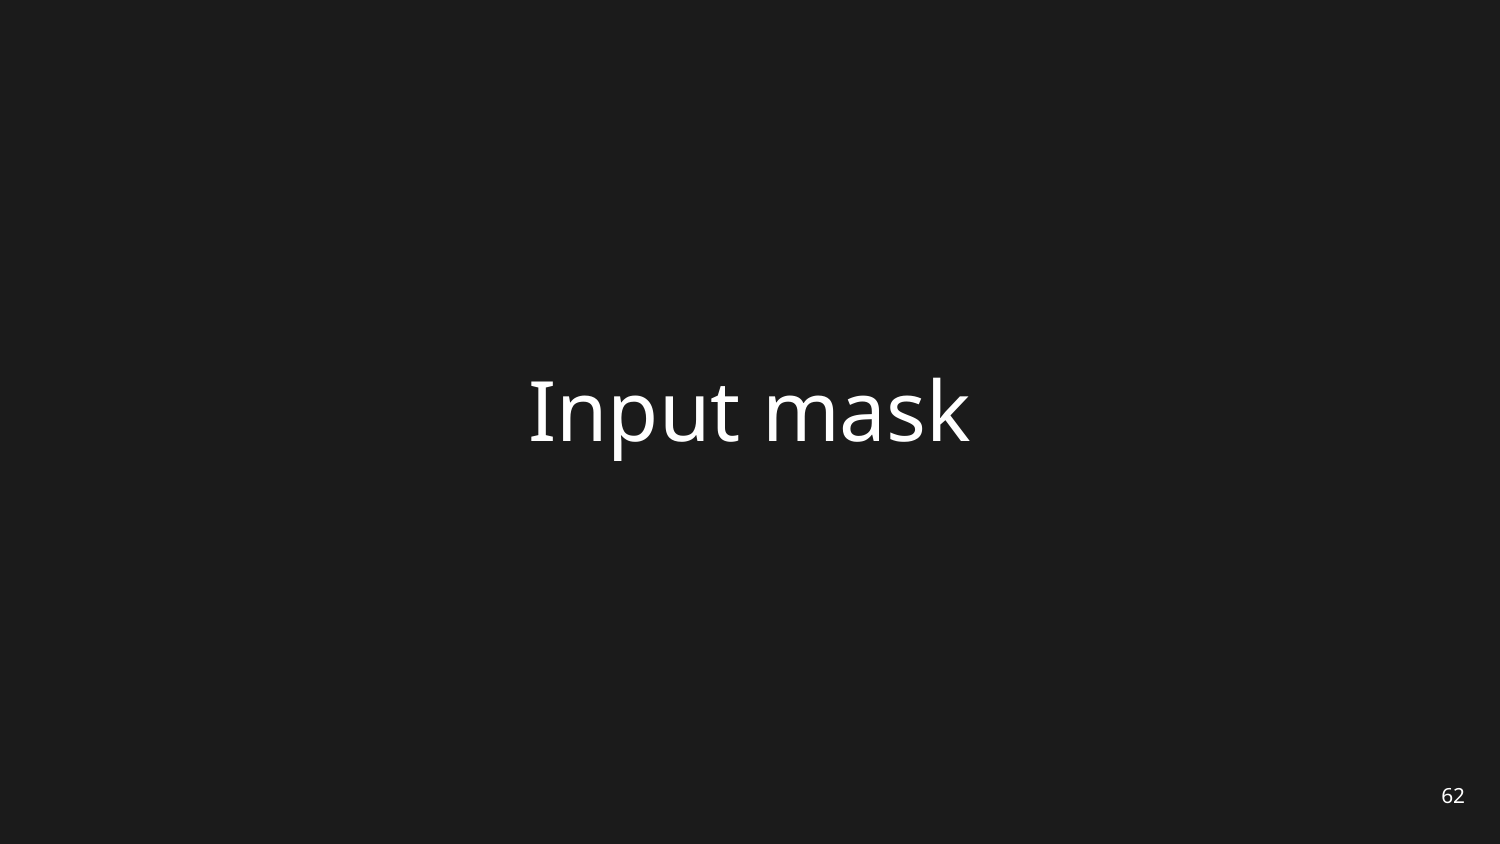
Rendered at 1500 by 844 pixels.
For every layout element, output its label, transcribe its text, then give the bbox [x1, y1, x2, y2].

title Input mask [51, 72, 1449, 753]
slide_number 62 [1389, 764, 1480, 830]
